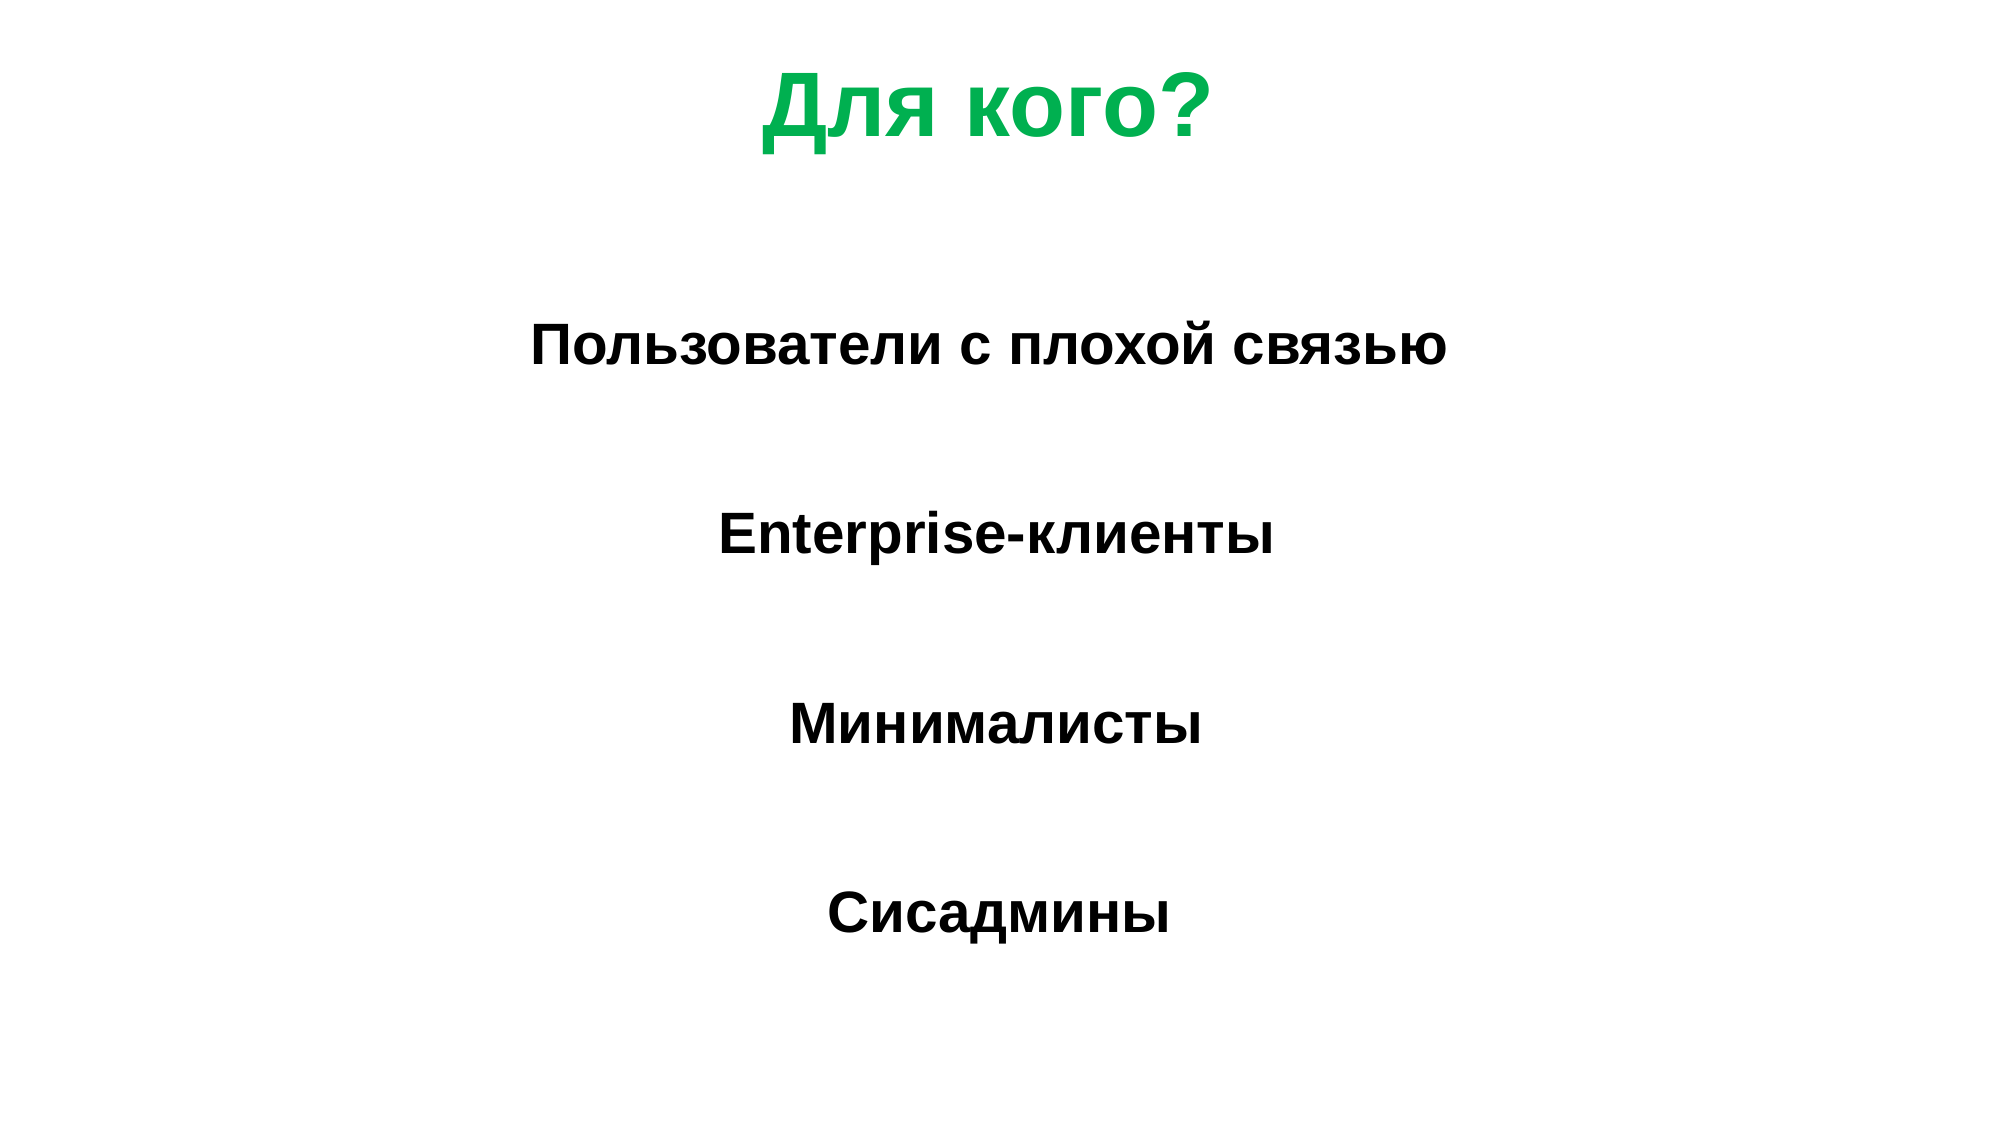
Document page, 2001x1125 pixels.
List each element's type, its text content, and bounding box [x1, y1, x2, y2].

text_box Пользователи с плохой связью [515, 298, 1484, 384]
text_box Enterprise-клиенты [703, 488, 1296, 573]
text_box Минималисты [774, 677, 1225, 763]
text_box Сисадмины [812, 867, 1188, 952]
text_box Для кого? [747, 37, 1253, 163]
